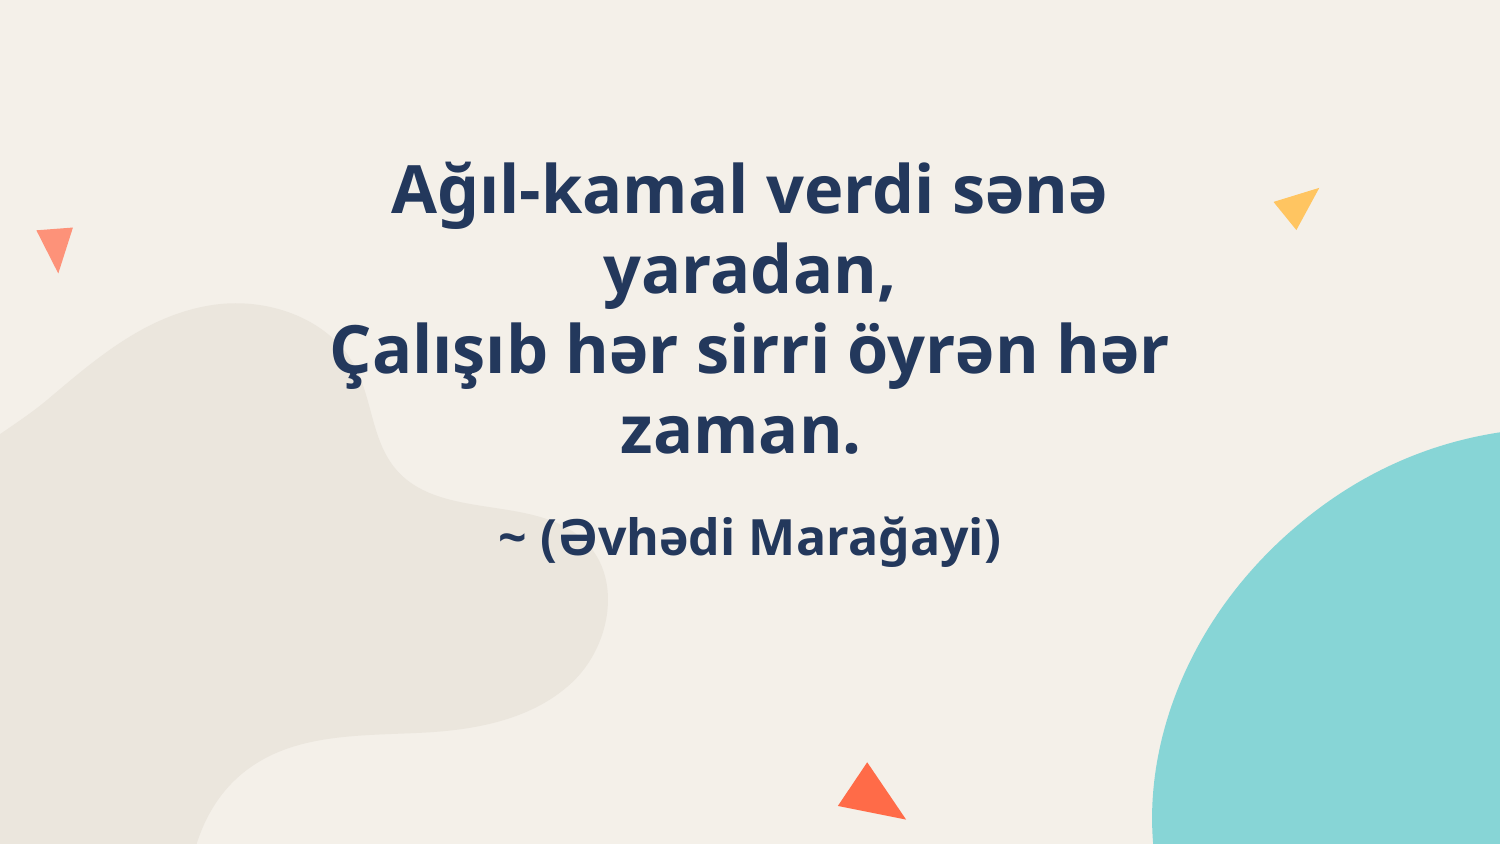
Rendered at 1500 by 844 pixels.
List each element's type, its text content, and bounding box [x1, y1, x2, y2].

subtitle Ağıl-kamal verdi sənə yaradan, Çalışıb hər sirri öyrən hər zaman. [255, 352, 1245, 483]
title ~ (Əvhədi Marağayi) [422, 490, 1078, 620]
